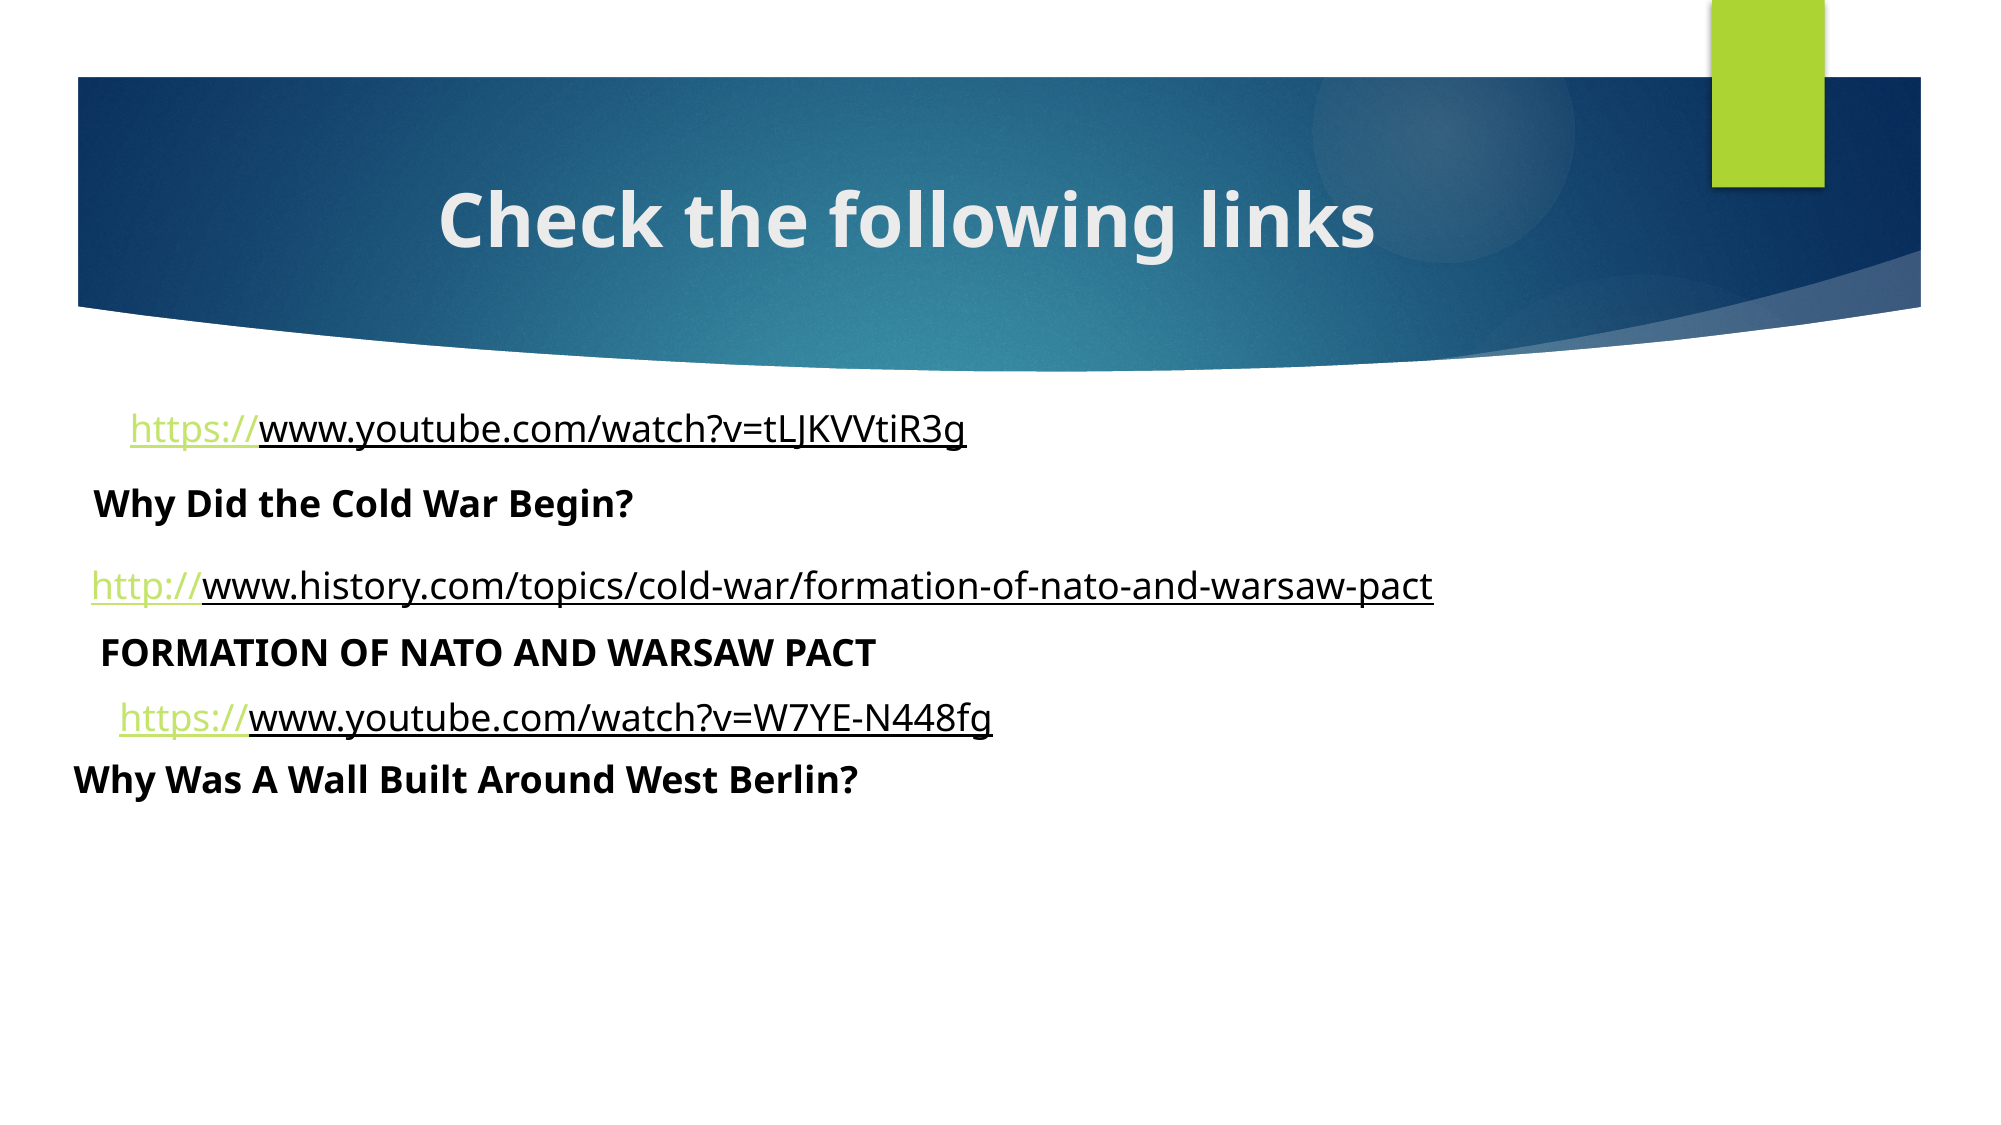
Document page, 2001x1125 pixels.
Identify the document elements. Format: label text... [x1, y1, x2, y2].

text_box Why Did the Cold War Begin? [78, 473, 659, 533]
text_box https://www.youtube.com/watch?v=W7YE-N448fg [104, 686, 1018, 753]
text_box FORMATION OF NATO AND WARSAW PACT [84, 621, 893, 682]
text_box Why Was A Wall Built Around West Berlin? [58, 748, 884, 809]
title Check the following links [189, 159, 1627, 276]
text_box http://www.history.com/topics/cold-war/formation-of-nato-and-warsaw-pact [76, 554, 1642, 621]
text_box https://www.youtube.com/watch?v=tLJKVVtiR3g [114, 397, 992, 463]
